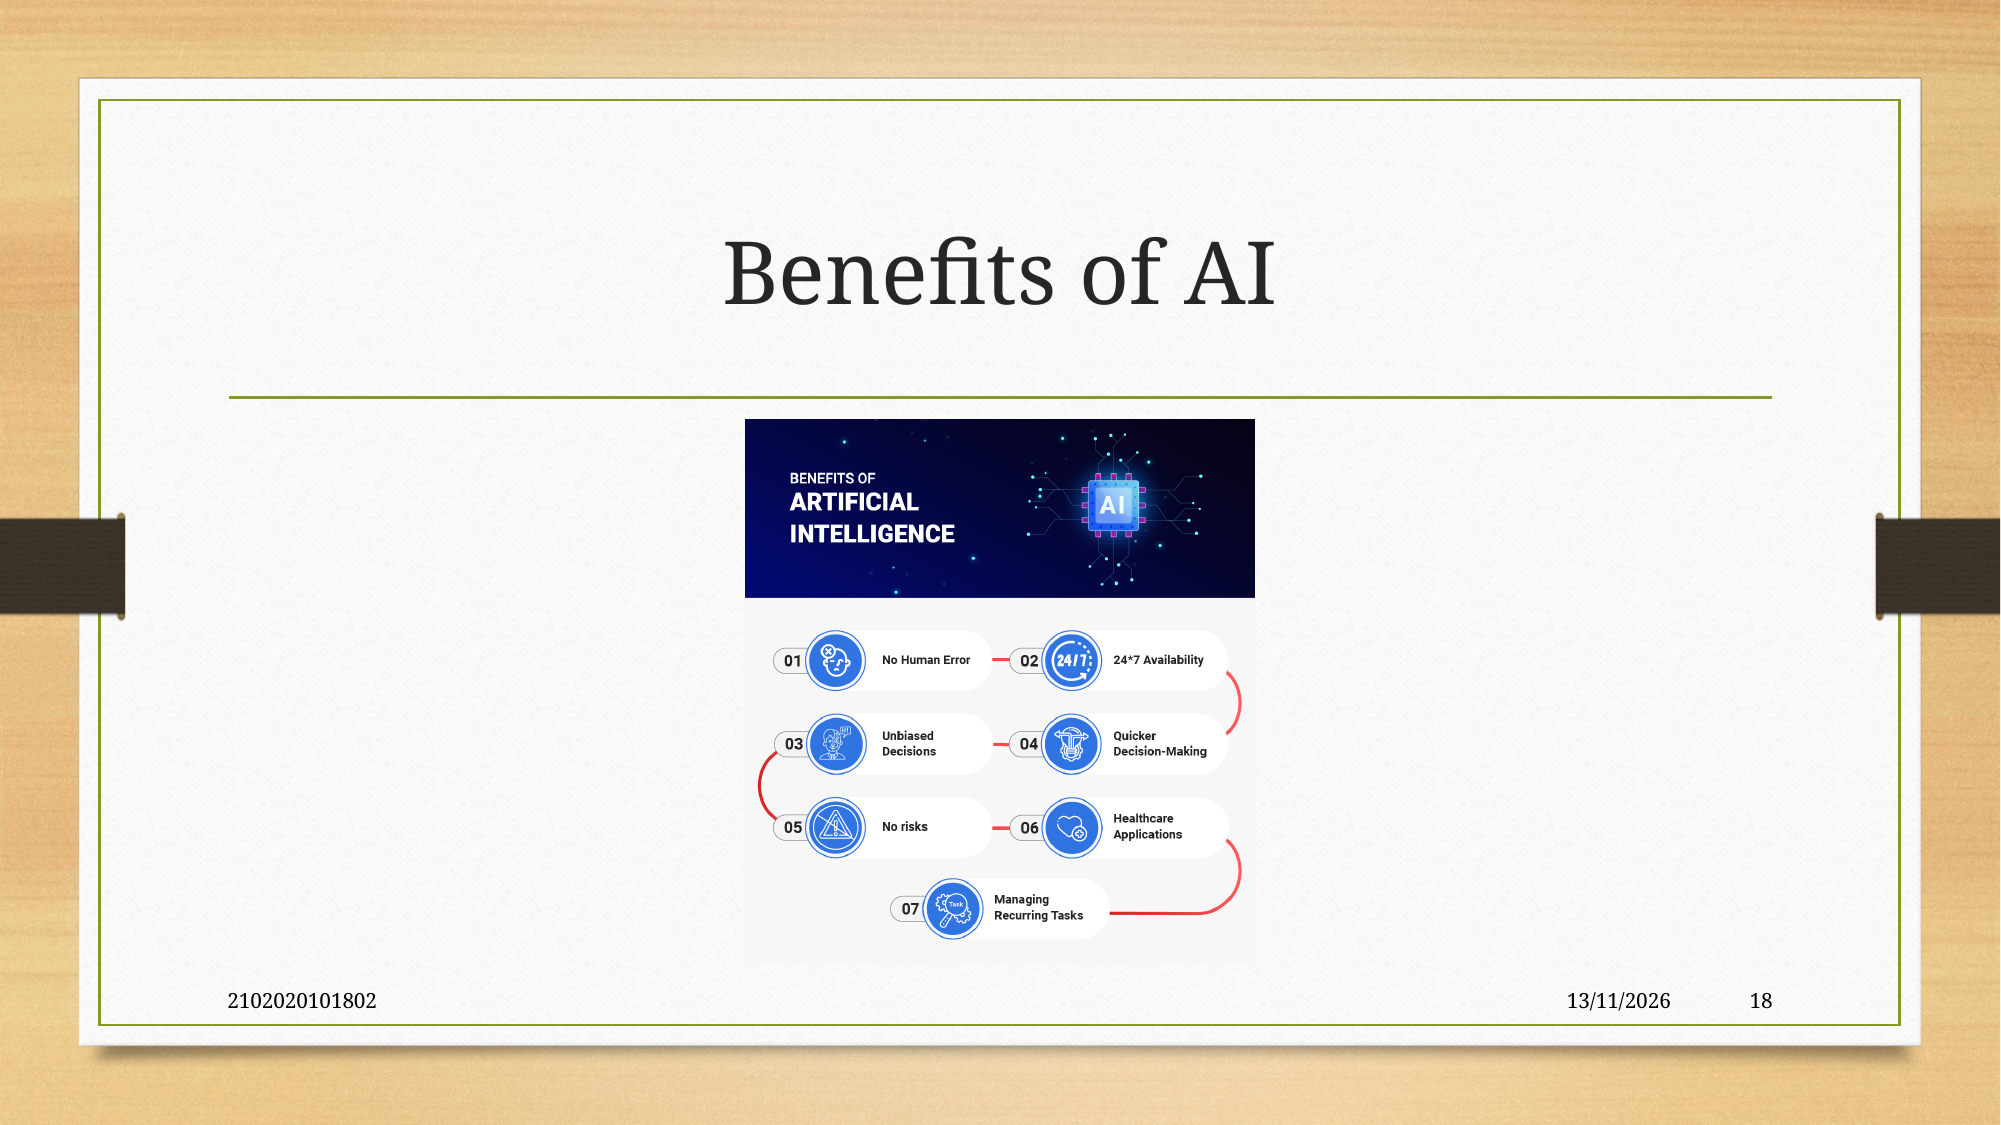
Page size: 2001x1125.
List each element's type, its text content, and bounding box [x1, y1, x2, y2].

picture [0, 0, 2001, 1125]
footer 2102020101802 [212, 979, 1411, 1025]
slide_number 19-Apr-24 [1423, 979, 1686, 1025]
title Benefits of AI [701, 161, 1299, 379]
slide_number 18 [1698, 979, 1788, 1025]
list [745, 419, 1255, 964]
